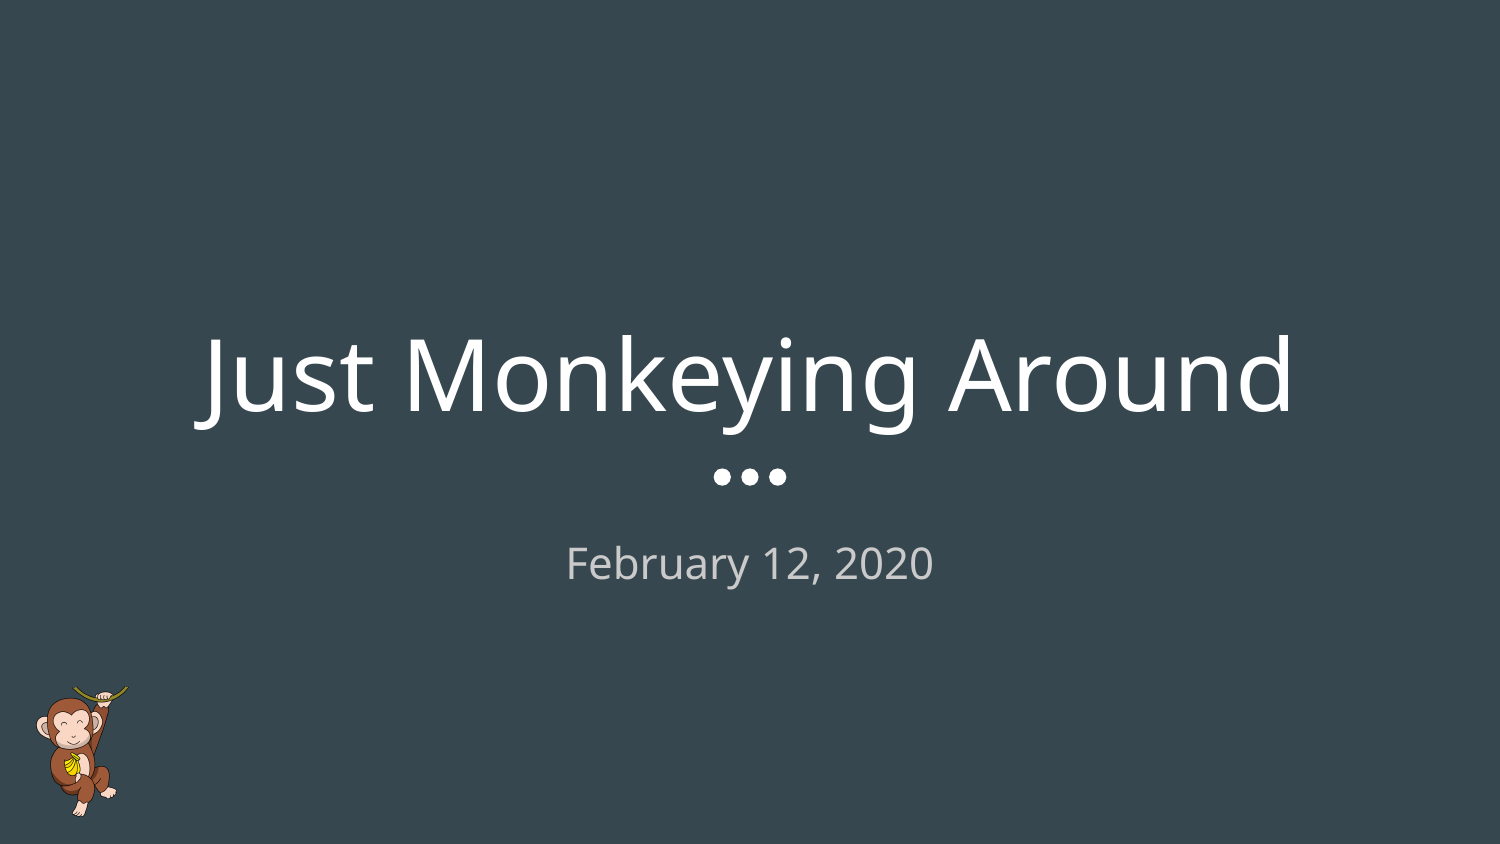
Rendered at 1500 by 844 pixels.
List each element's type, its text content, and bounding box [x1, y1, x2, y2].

title Just Monkeying Around [110, 162, 1390, 447]
picture [36, 685, 130, 817]
subtitle February 12, 2020 [110, 520, 1390, 651]
